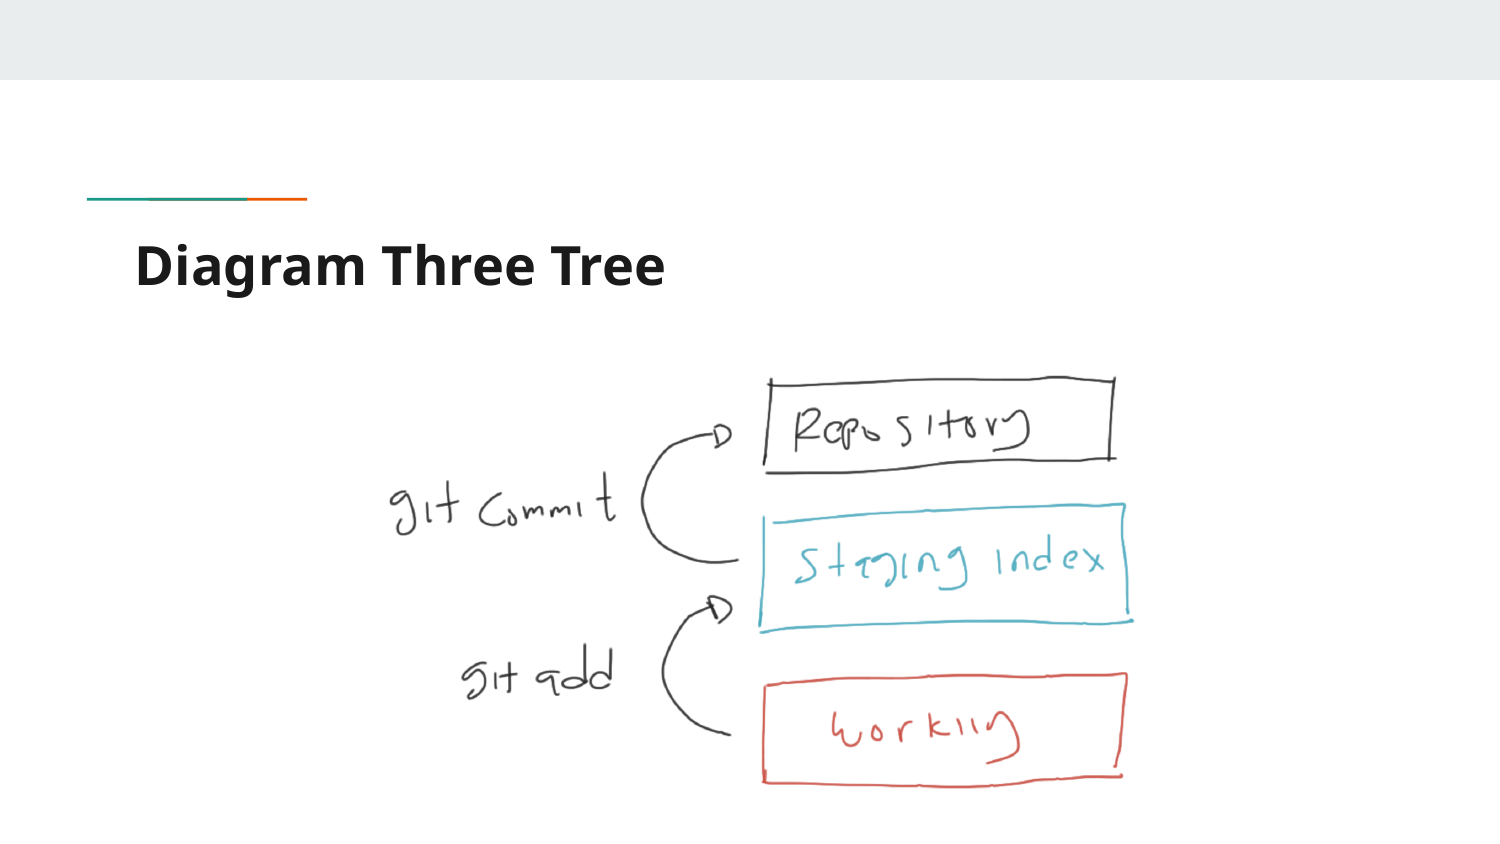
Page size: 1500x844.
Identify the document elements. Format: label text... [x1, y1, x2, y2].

picture [289, 328, 1211, 819]
title Diagram Three Tree [119, 216, 1381, 305]
